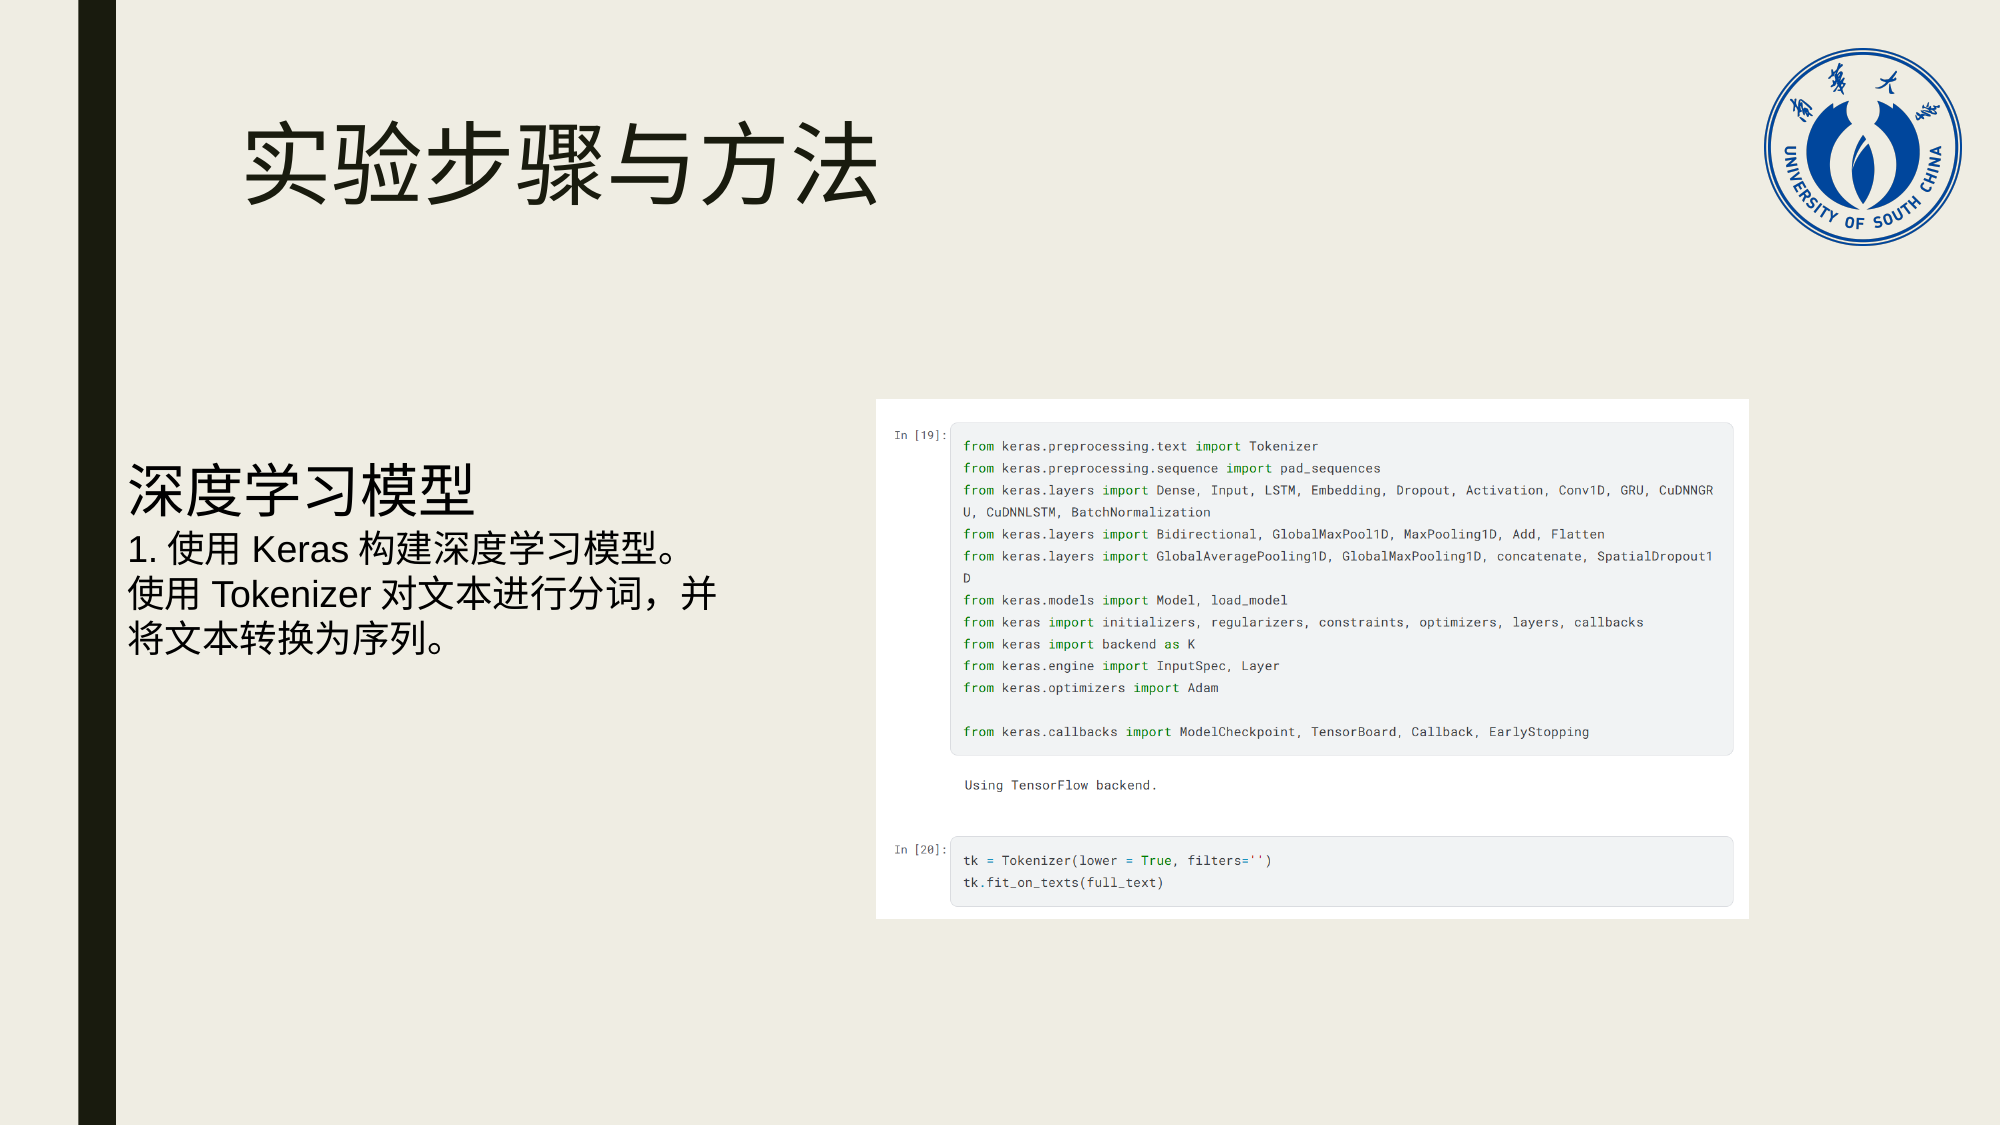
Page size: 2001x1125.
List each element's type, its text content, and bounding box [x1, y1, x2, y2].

picture [875, 399, 1749, 919]
title 实验步骤与方法 [225, 112, 1800, 357]
list 深度学习模型 1.使用Keras构建深度学习模型。 使用Tokenizer对文本进行分词，并将文本转换为序列。 [127, 238, 737, 887]
picture [1764, 48, 1962, 246]
